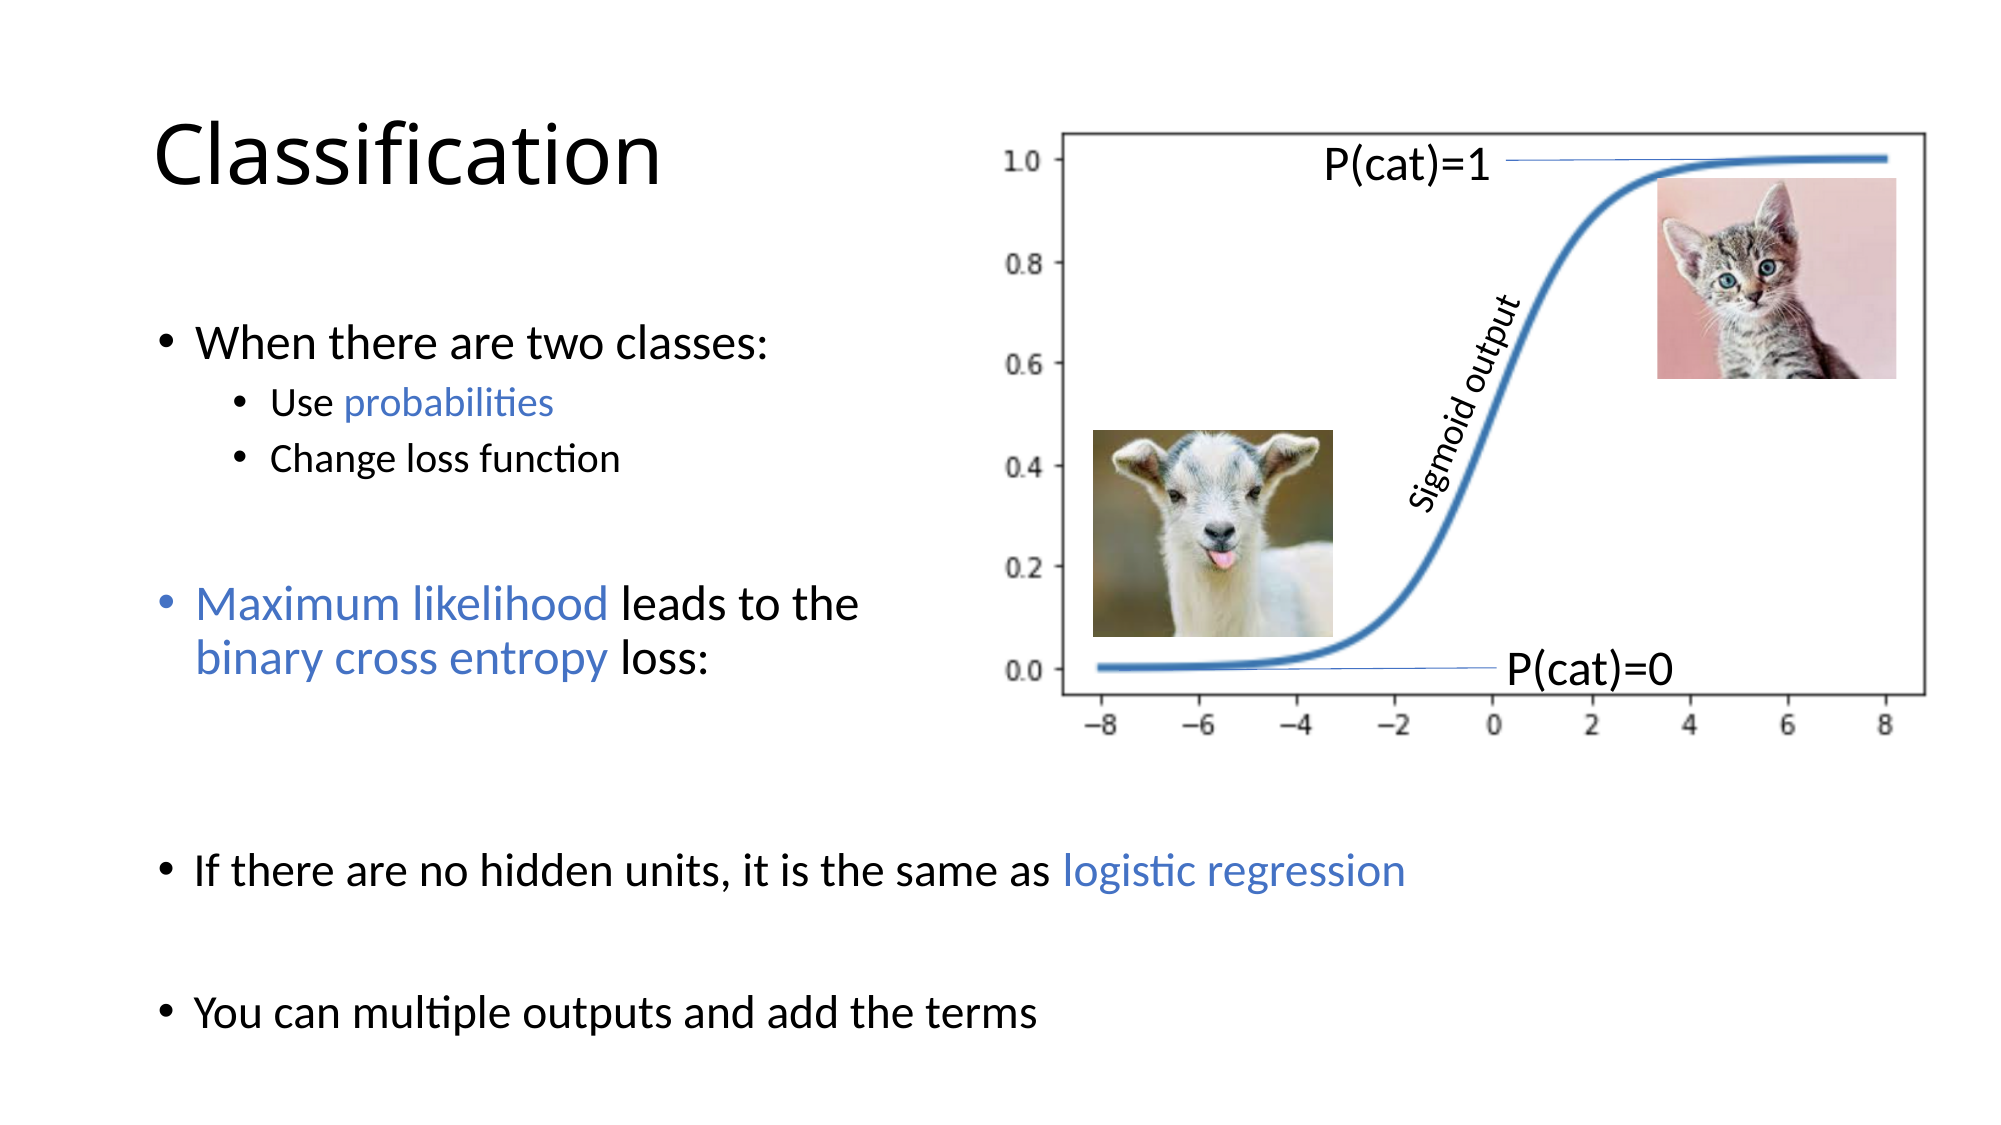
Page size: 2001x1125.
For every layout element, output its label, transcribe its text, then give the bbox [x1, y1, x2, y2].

picture [991, 116, 1949, 750]
title Classification [137, 59, 1863, 256]
